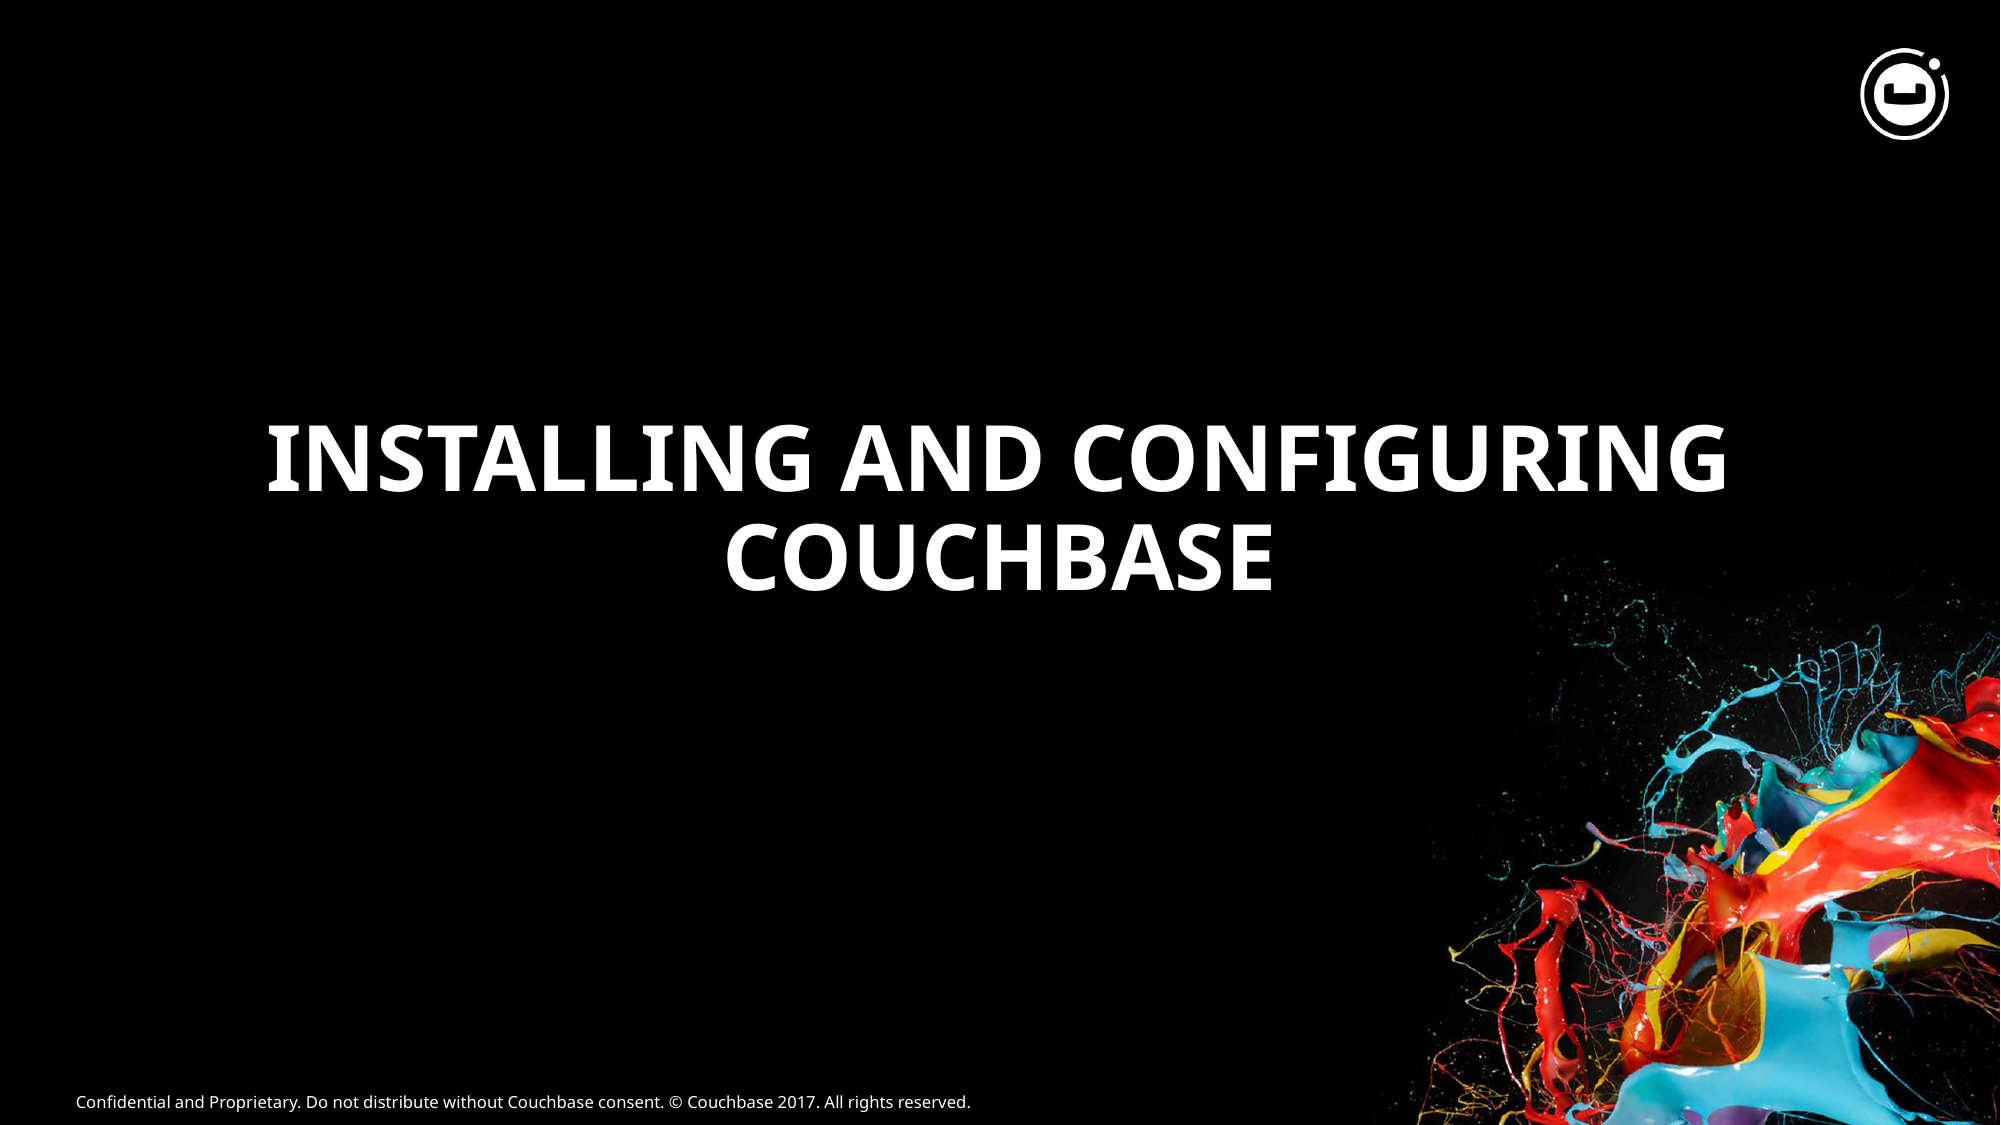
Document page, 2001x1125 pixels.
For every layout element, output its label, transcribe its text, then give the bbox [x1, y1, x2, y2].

picture [1359, 545, 2000, 1125]
title Installing and Configuring Couchbase [204, 402, 1796, 621]
